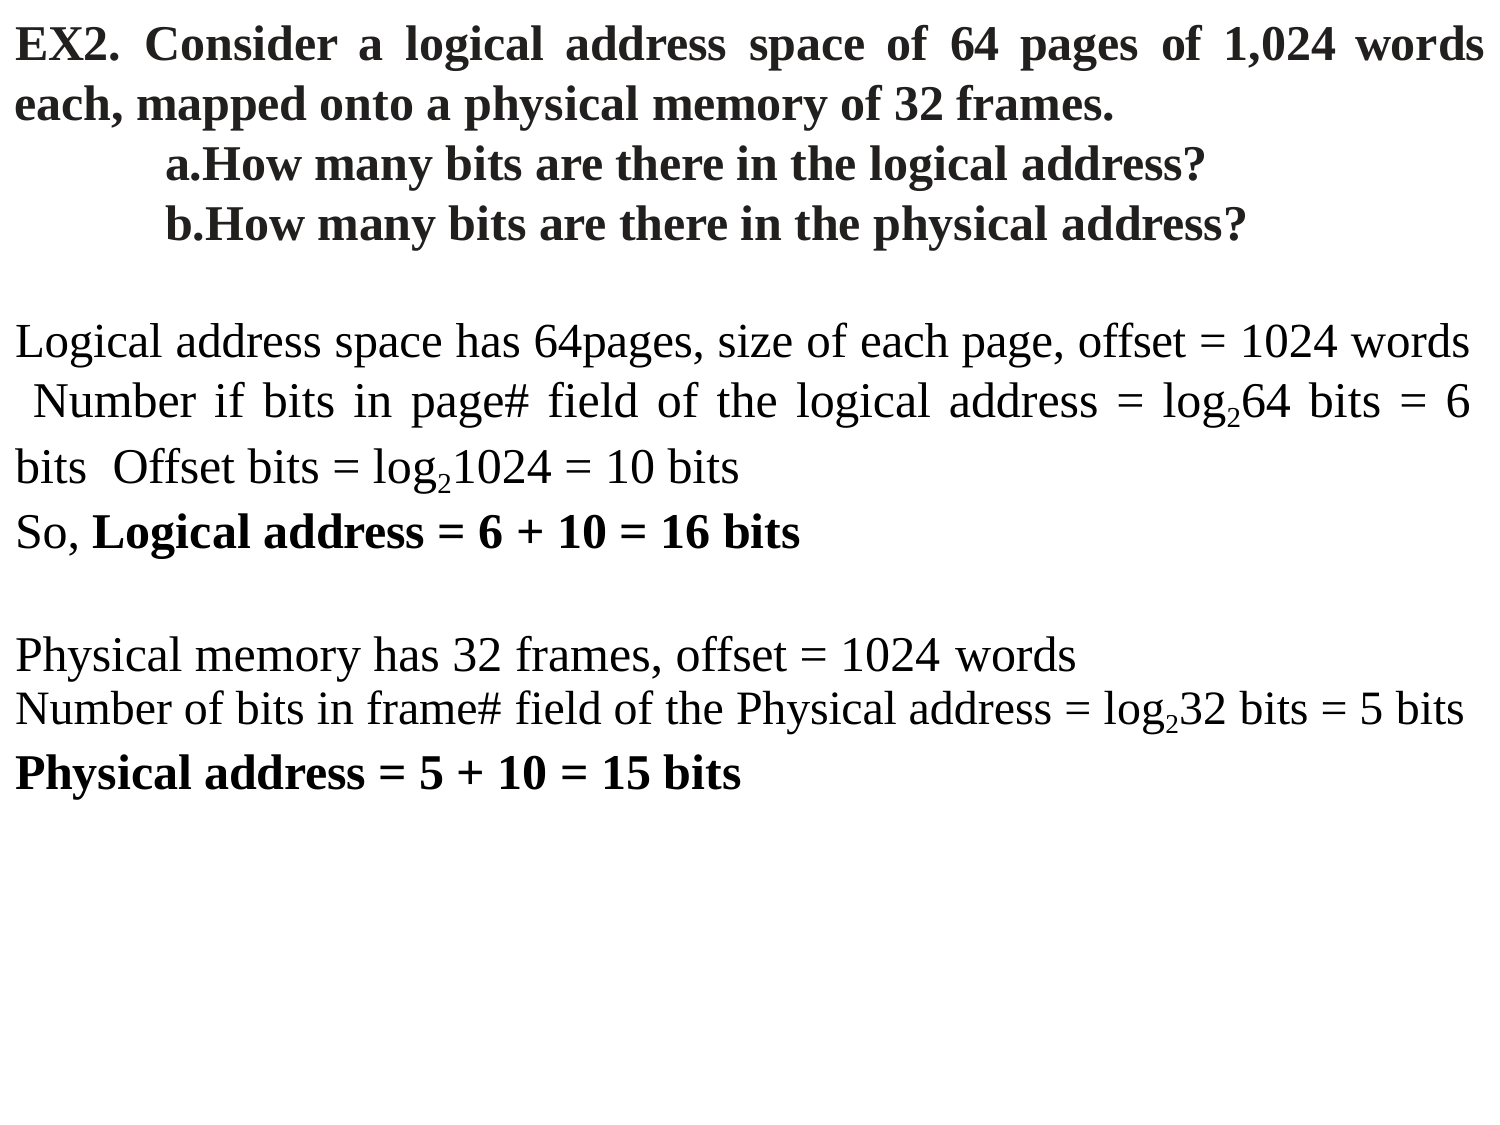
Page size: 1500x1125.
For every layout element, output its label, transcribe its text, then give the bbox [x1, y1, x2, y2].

title EX2. Consider a logical address space of 64 pages of 1,024 words each, mapped onto a physical memory of 32 frames. a.How many bits are there in the logical address? b.How many bits are there in the physical address? [12, 8, 1488, 251]
text_box Logical address space has 64pages, size of each page, offset = 1024 words Number if bits in page# field of the logical address = log264 bits = 6 bits Offset bits = log21024 = 10 bits So, Logical address = 6 + 10 = 16 bits Physical memory has 32 frames, offset = 1024 words Number of bits in frame# field of the Physical address = log232 bits = 5 bits Physical address = 5 + 10 = 15 bits [6, 306, 1478, 800]
